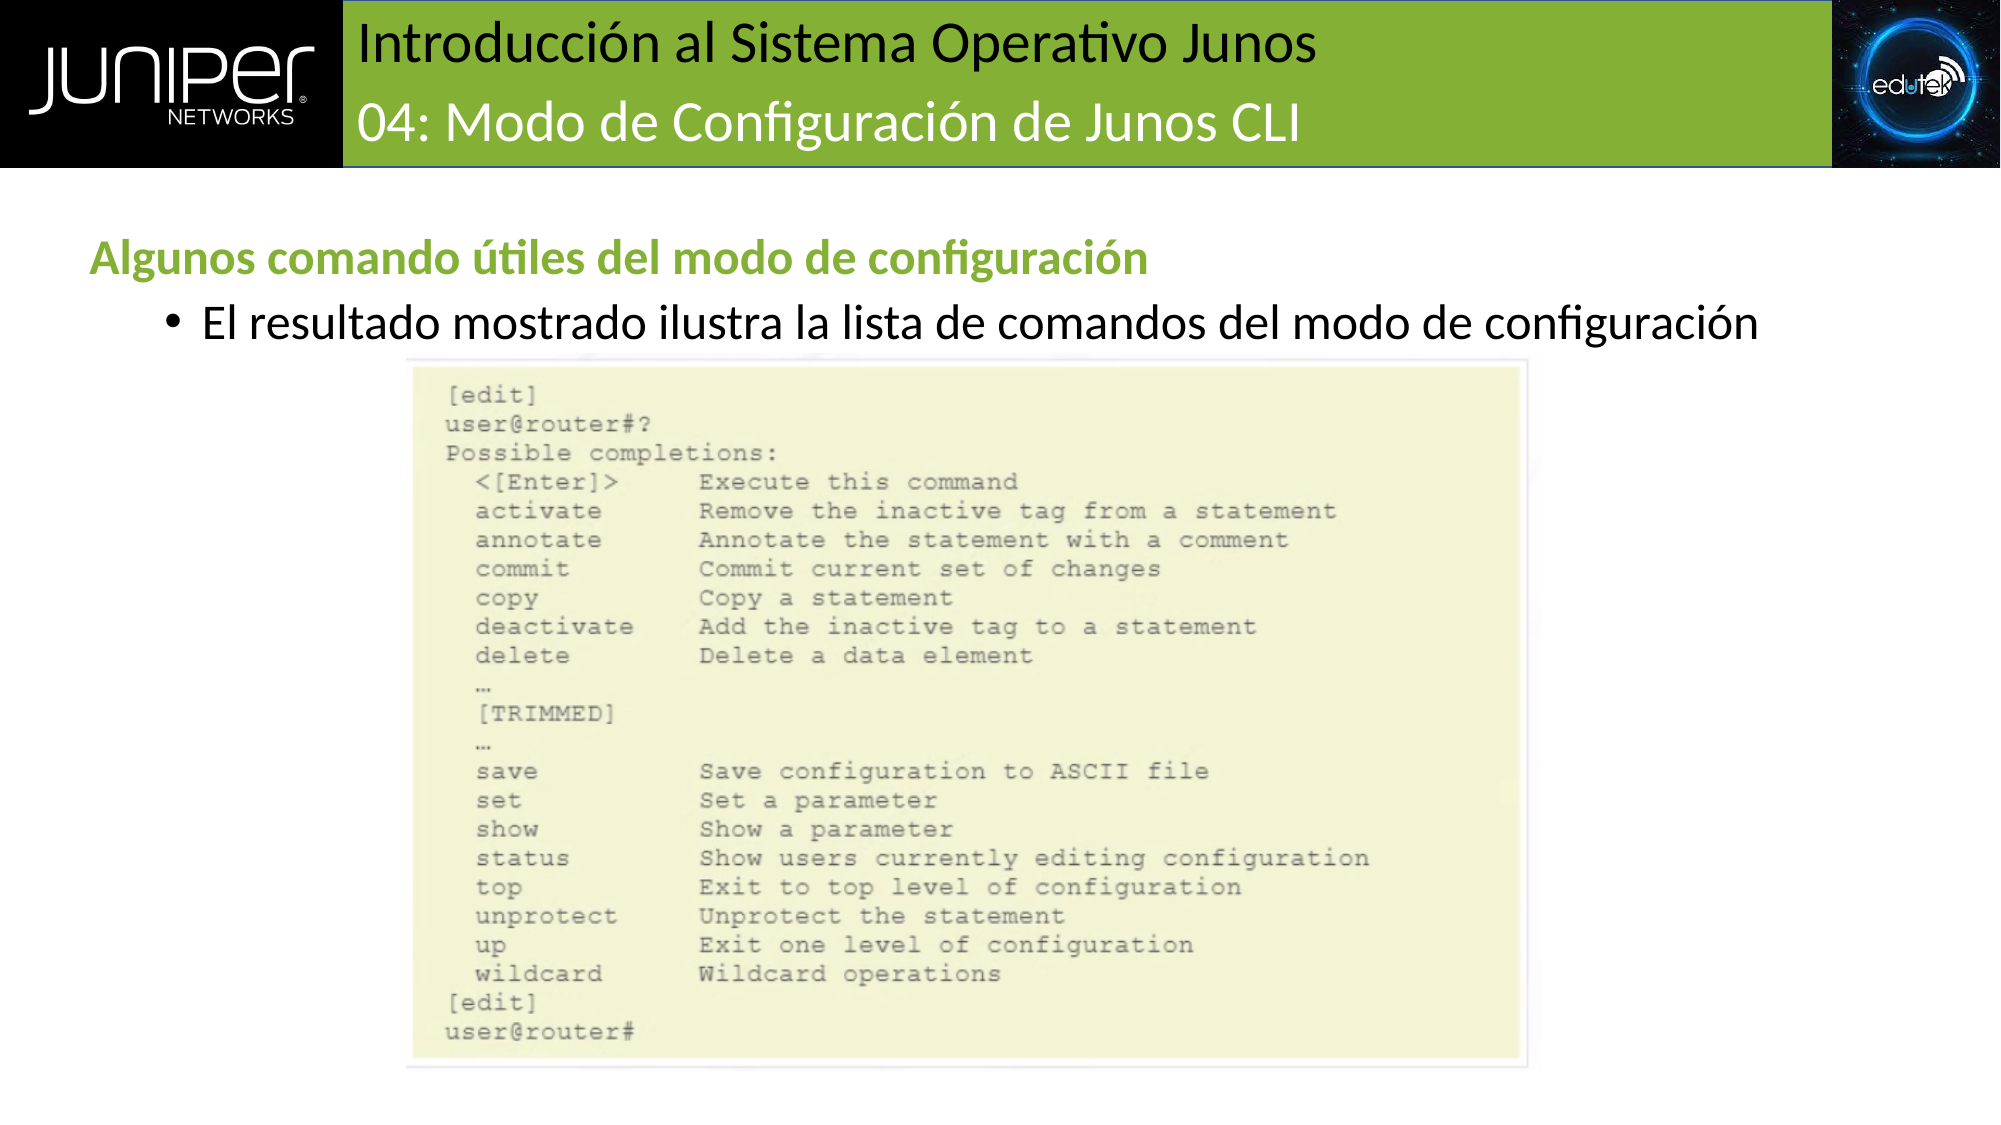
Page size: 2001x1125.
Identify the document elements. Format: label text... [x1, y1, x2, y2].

picture [1832, 84, 2000, 168]
list 04: Modo de Configuración de Junos CLI [342, 83, 1606, 168]
title Introducción al Sistema Operativo Junos [342, 3, 2000, 84]
picture [406, 353, 1541, 1071]
picture [0, 0, 343, 168]
list Algunos comando útiles del modo de configuración El resultado mostrado ilustra la lista de comandos del modo de configuración [74, 224, 1926, 938]
